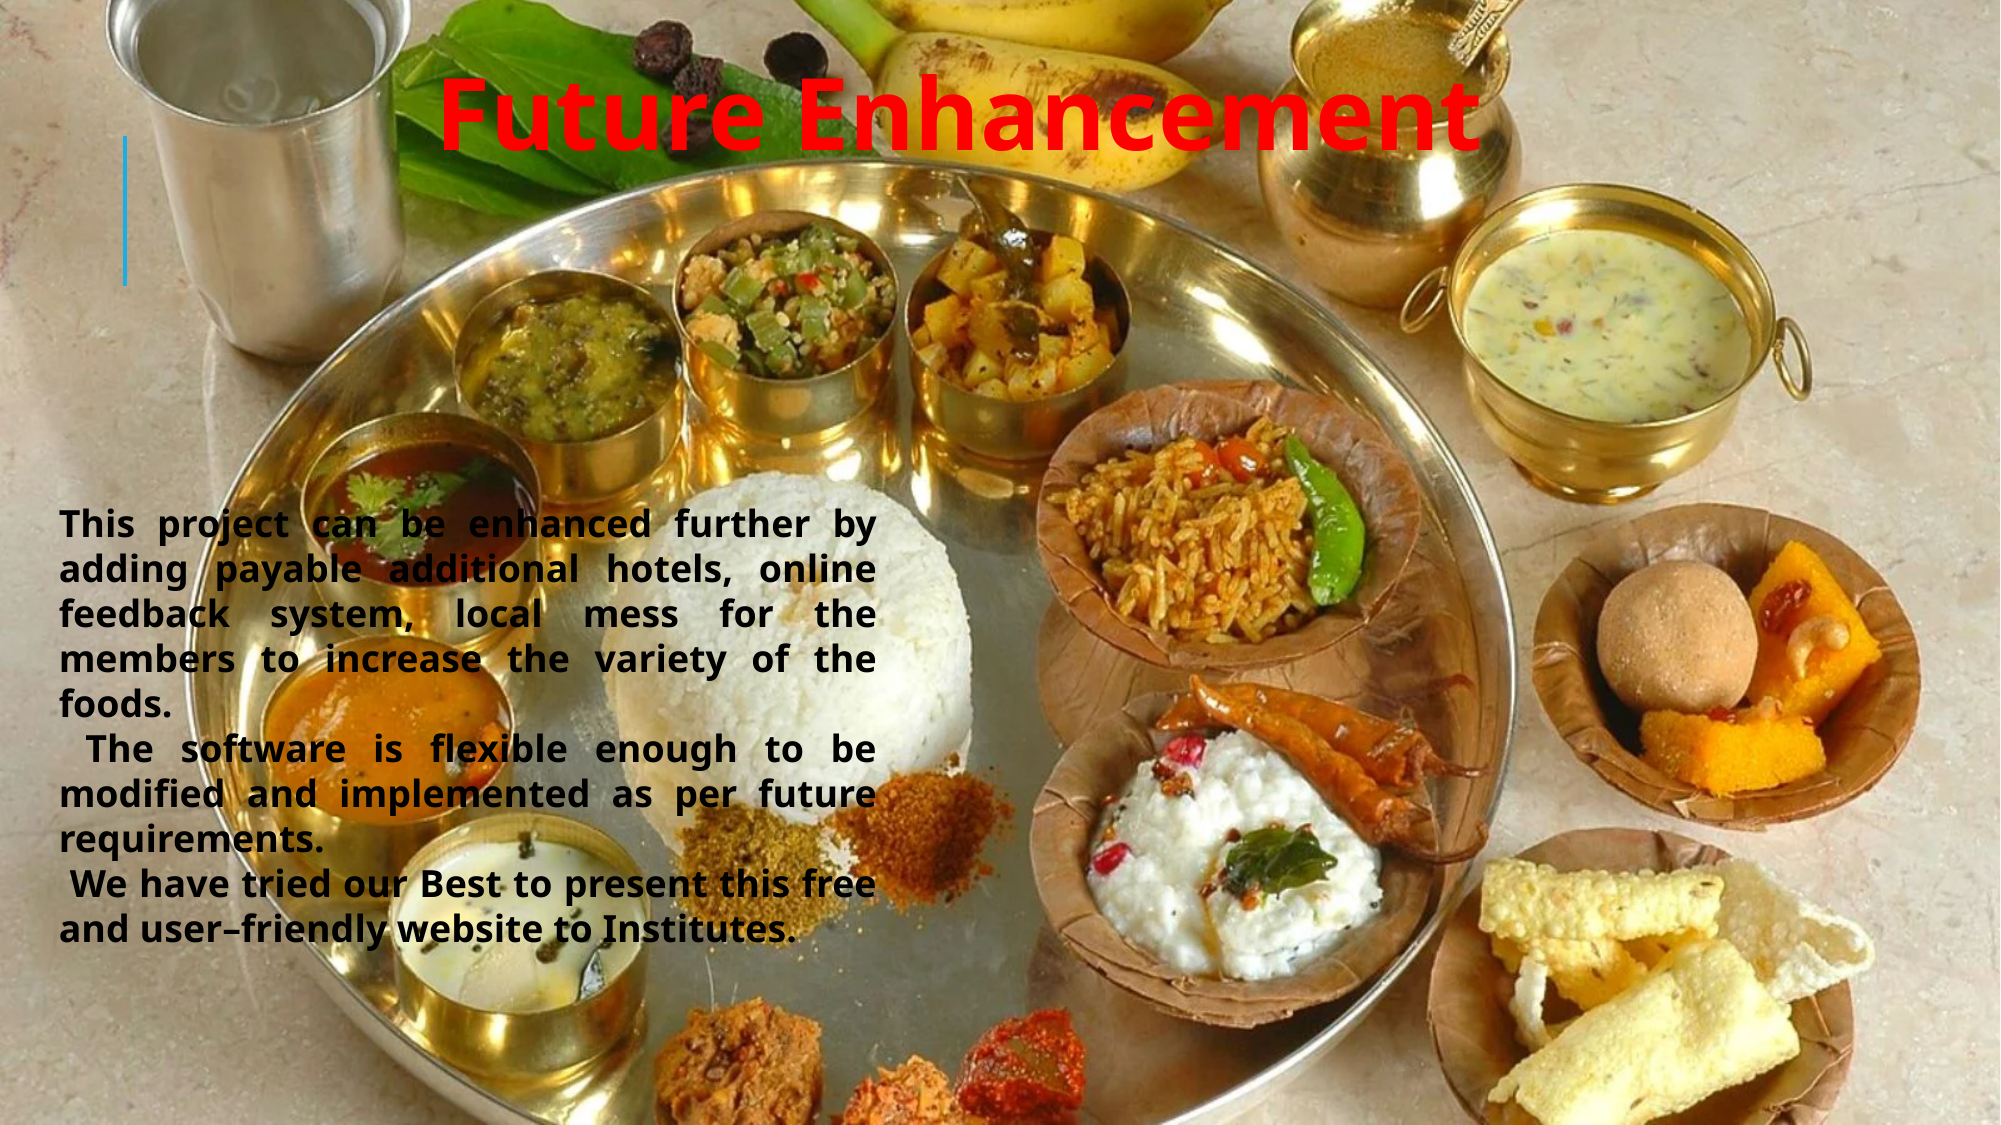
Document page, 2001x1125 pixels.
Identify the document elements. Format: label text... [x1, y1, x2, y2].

text_box This project can be enhanced further by adding payable additional hotels, online feedback system, local mess for the members to increase the variety of the foods. The software is flexible enough to be modified and implemented as per future requirements. We have tried our Best to present this free and user–friendly website to Institutes. [43, 492, 893, 957]
text_box Future Enhancement [160, 43, 1625, 178]
picture [0, 0, 2001, 1125]
